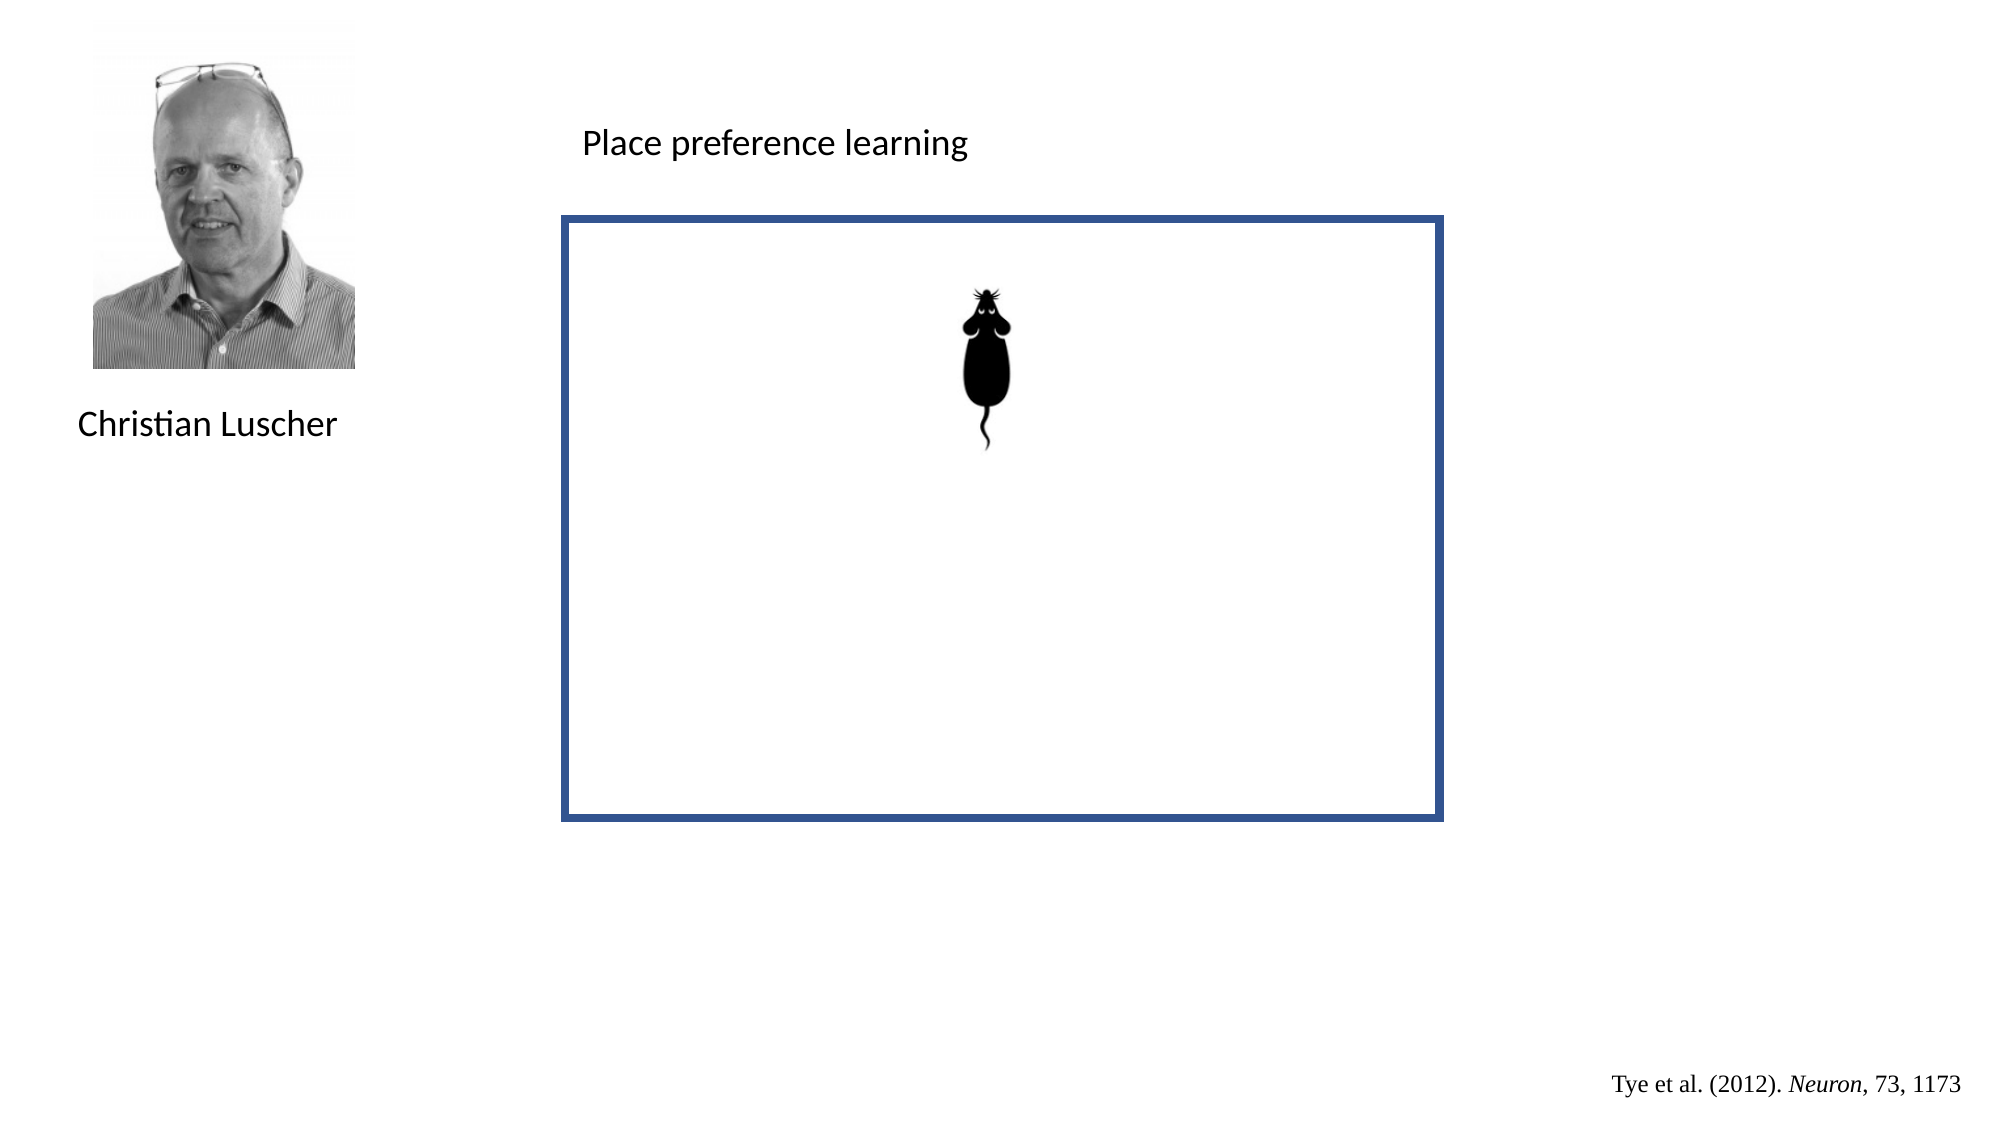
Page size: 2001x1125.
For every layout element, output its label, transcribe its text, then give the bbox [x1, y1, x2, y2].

picture [93, 20, 355, 369]
text_box [564, 218, 1441, 819]
text_box Christian Luscher [63, 391, 354, 452]
text_box Tye et al. (2012). Neuron, 73, 1173 [1596, 1060, 1977, 1105]
picture [873, 248, 1101, 488]
text_box Place preference learning [567, 110, 984, 171]
